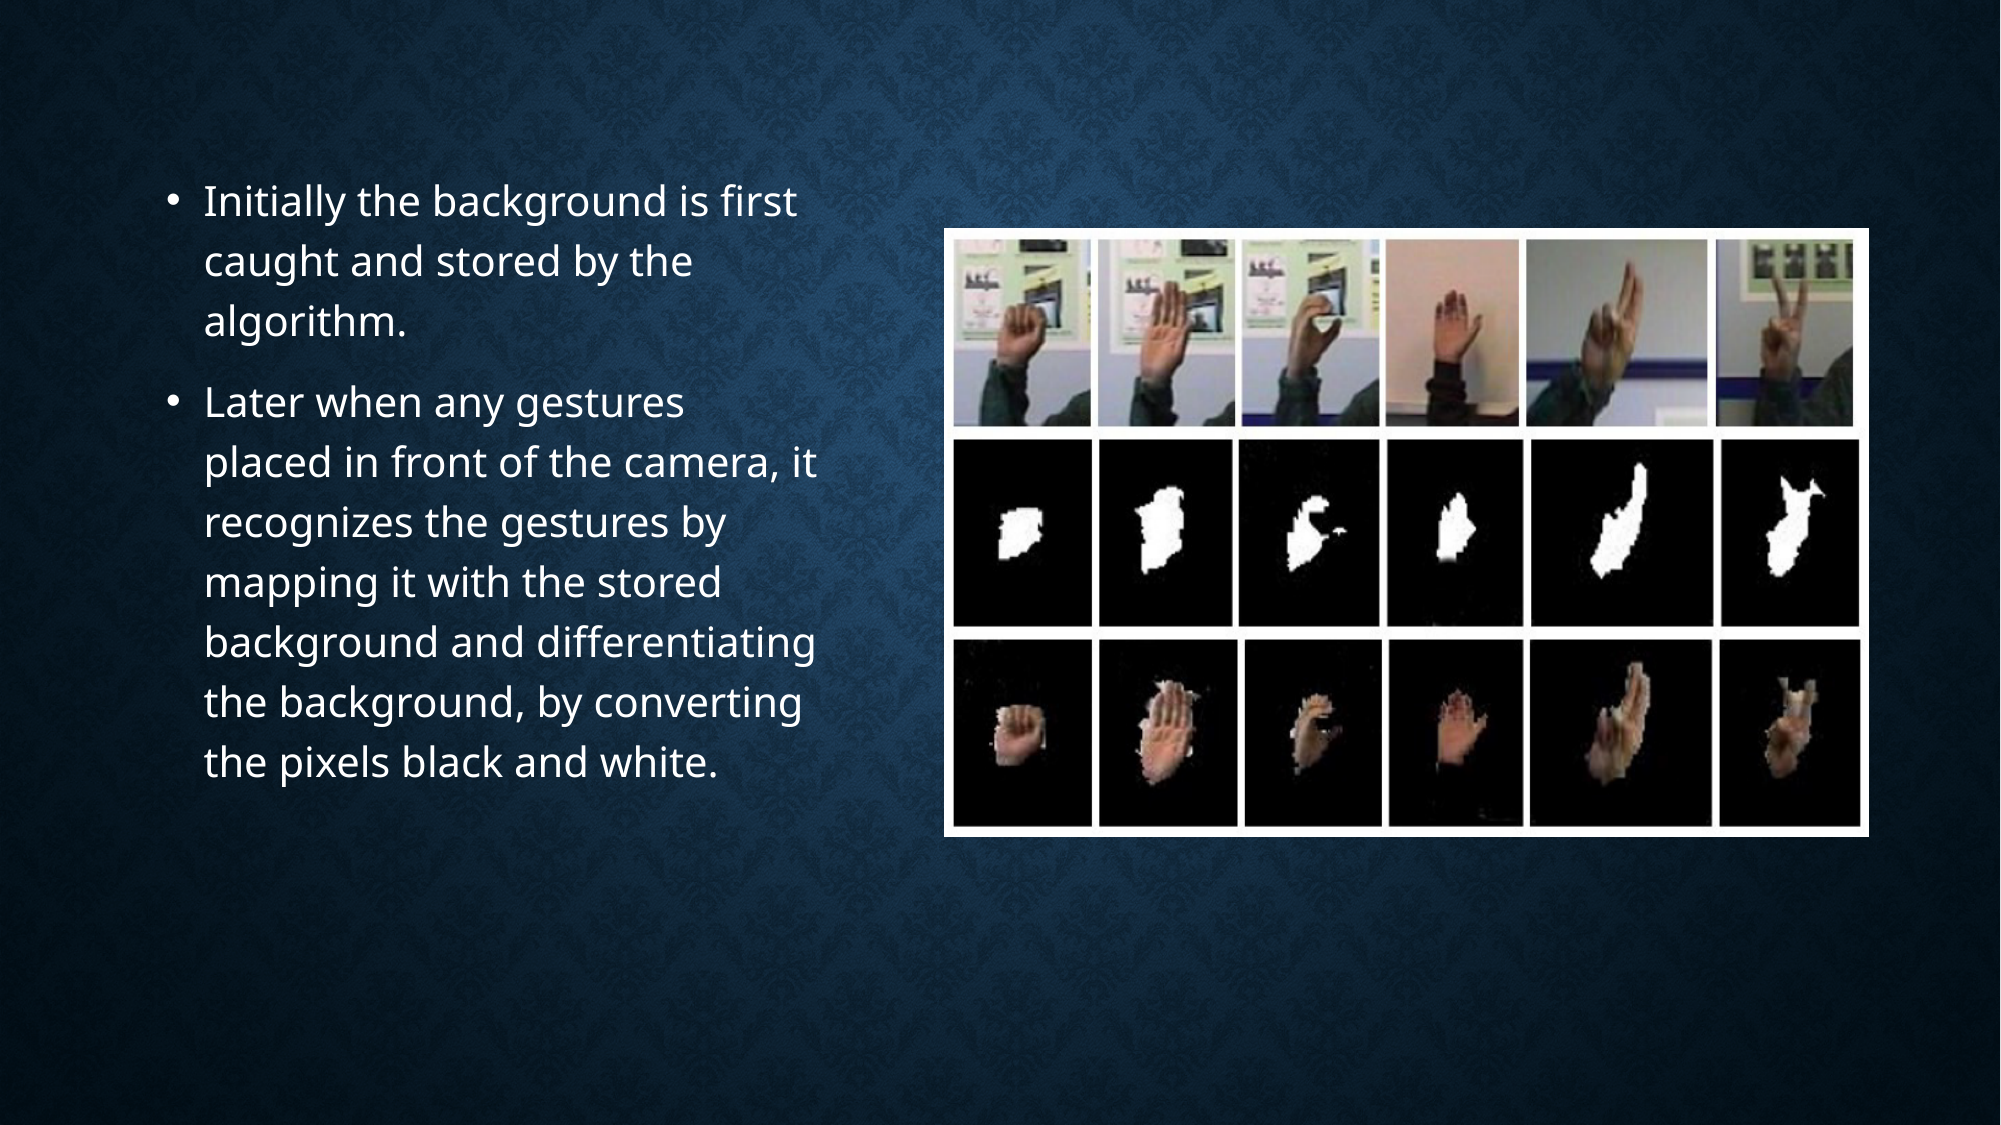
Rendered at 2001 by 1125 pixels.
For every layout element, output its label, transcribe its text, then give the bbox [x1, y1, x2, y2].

picture [944, 228, 1869, 837]
list Initially the background is first caught and stored by the algorithm. Later when any gestures placed in front of the camera, it recognizes the gestures by mapping it with the stored background and differentiating the background, by converting the pixels black and white. [151, 156, 838, 969]
